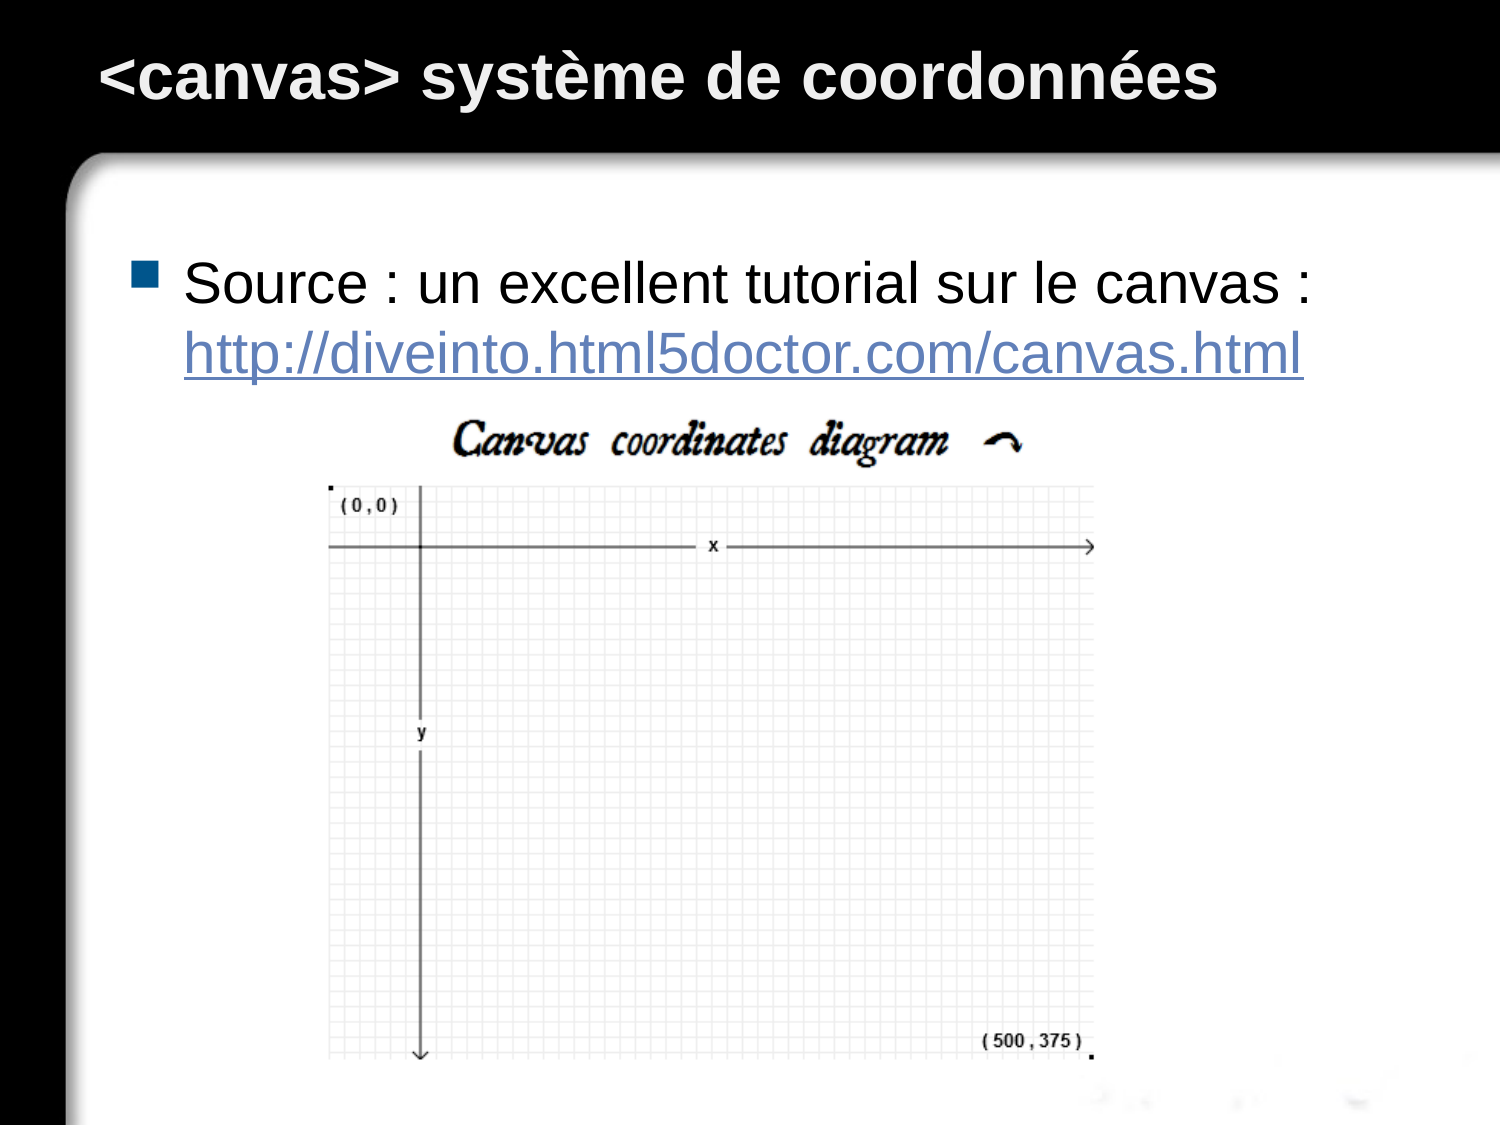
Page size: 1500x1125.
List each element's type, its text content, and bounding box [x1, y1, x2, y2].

title <canvas> système de coordonnées [83, 28, 1472, 117]
picture [0, 0, 1500, 1125]
list Source : un excellent tutorial sur le canvas : http://diveinto.html5doctor.com/canvas.html [112, 237, 1426, 1013]
